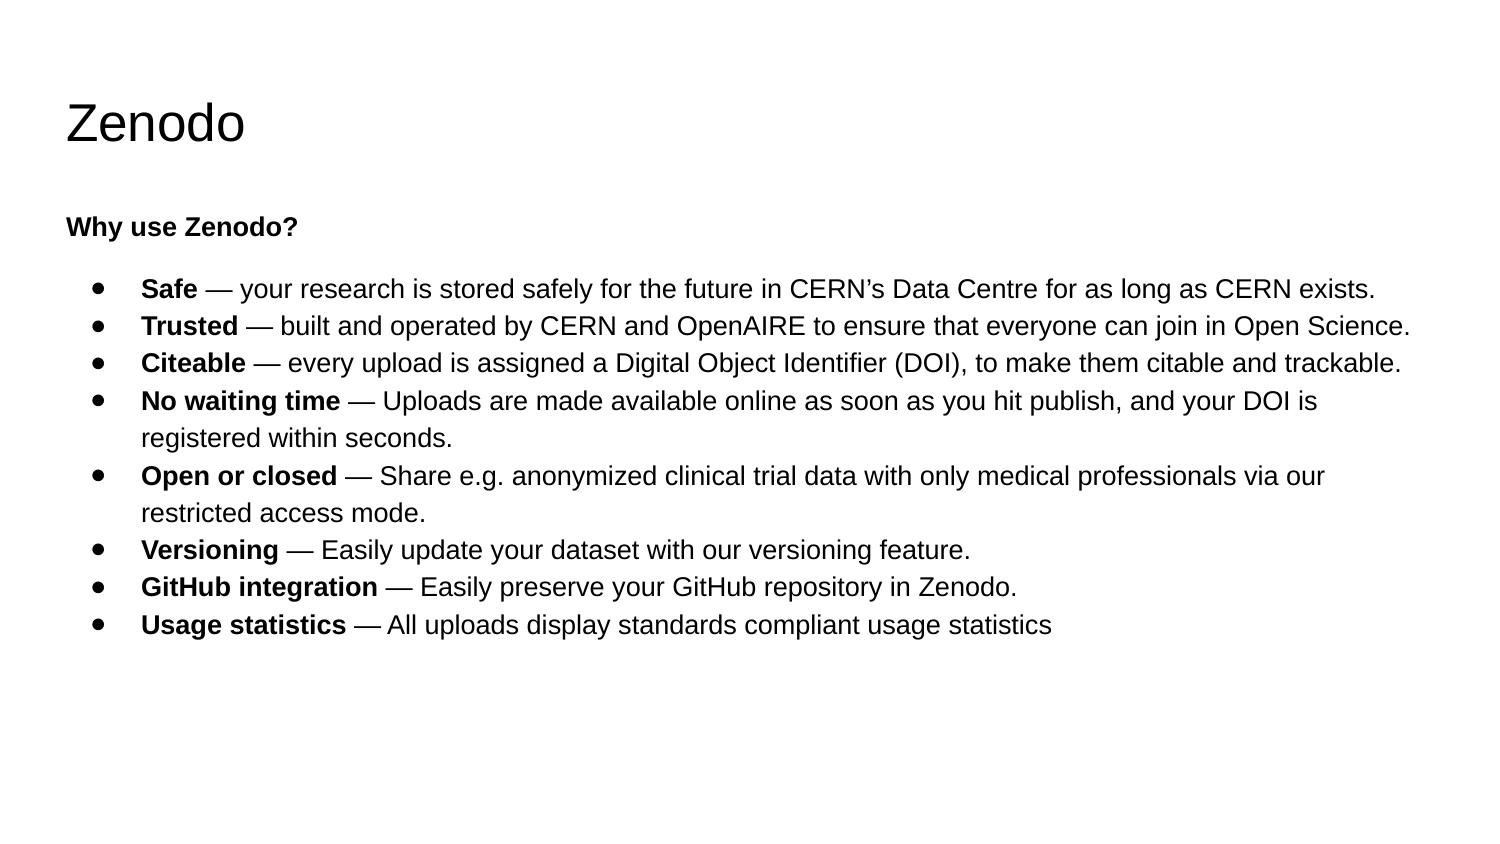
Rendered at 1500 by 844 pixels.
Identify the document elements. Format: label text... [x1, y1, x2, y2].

title Zenodo [51, 72, 1449, 167]
list Why use Zenodo? Safe — your research is stored safely for the future in CERN’s Data Centre for as long as CERN exists. Trusted — built and operated by CERN and OpenAIRE to ensure that everyone can join in Open Science. Citeable — every upload is assigned a Digital Object Identifier (DOI), to make them citable and trackable. No waiting time — Uploads are made available online as soon as you hit publish, and your DOI is registered within seconds. Open or closed — Share e.g. anonymized clinical trial data with only medical professionals via our restricted access mode. Versioning — Easily update your dataset with our versioning feature. GitHub integration — Easily preserve your GitHub repository in Zenodo. Usage statistics — All uploads display standards compliant usage statistics [51, 189, 1449, 750]
